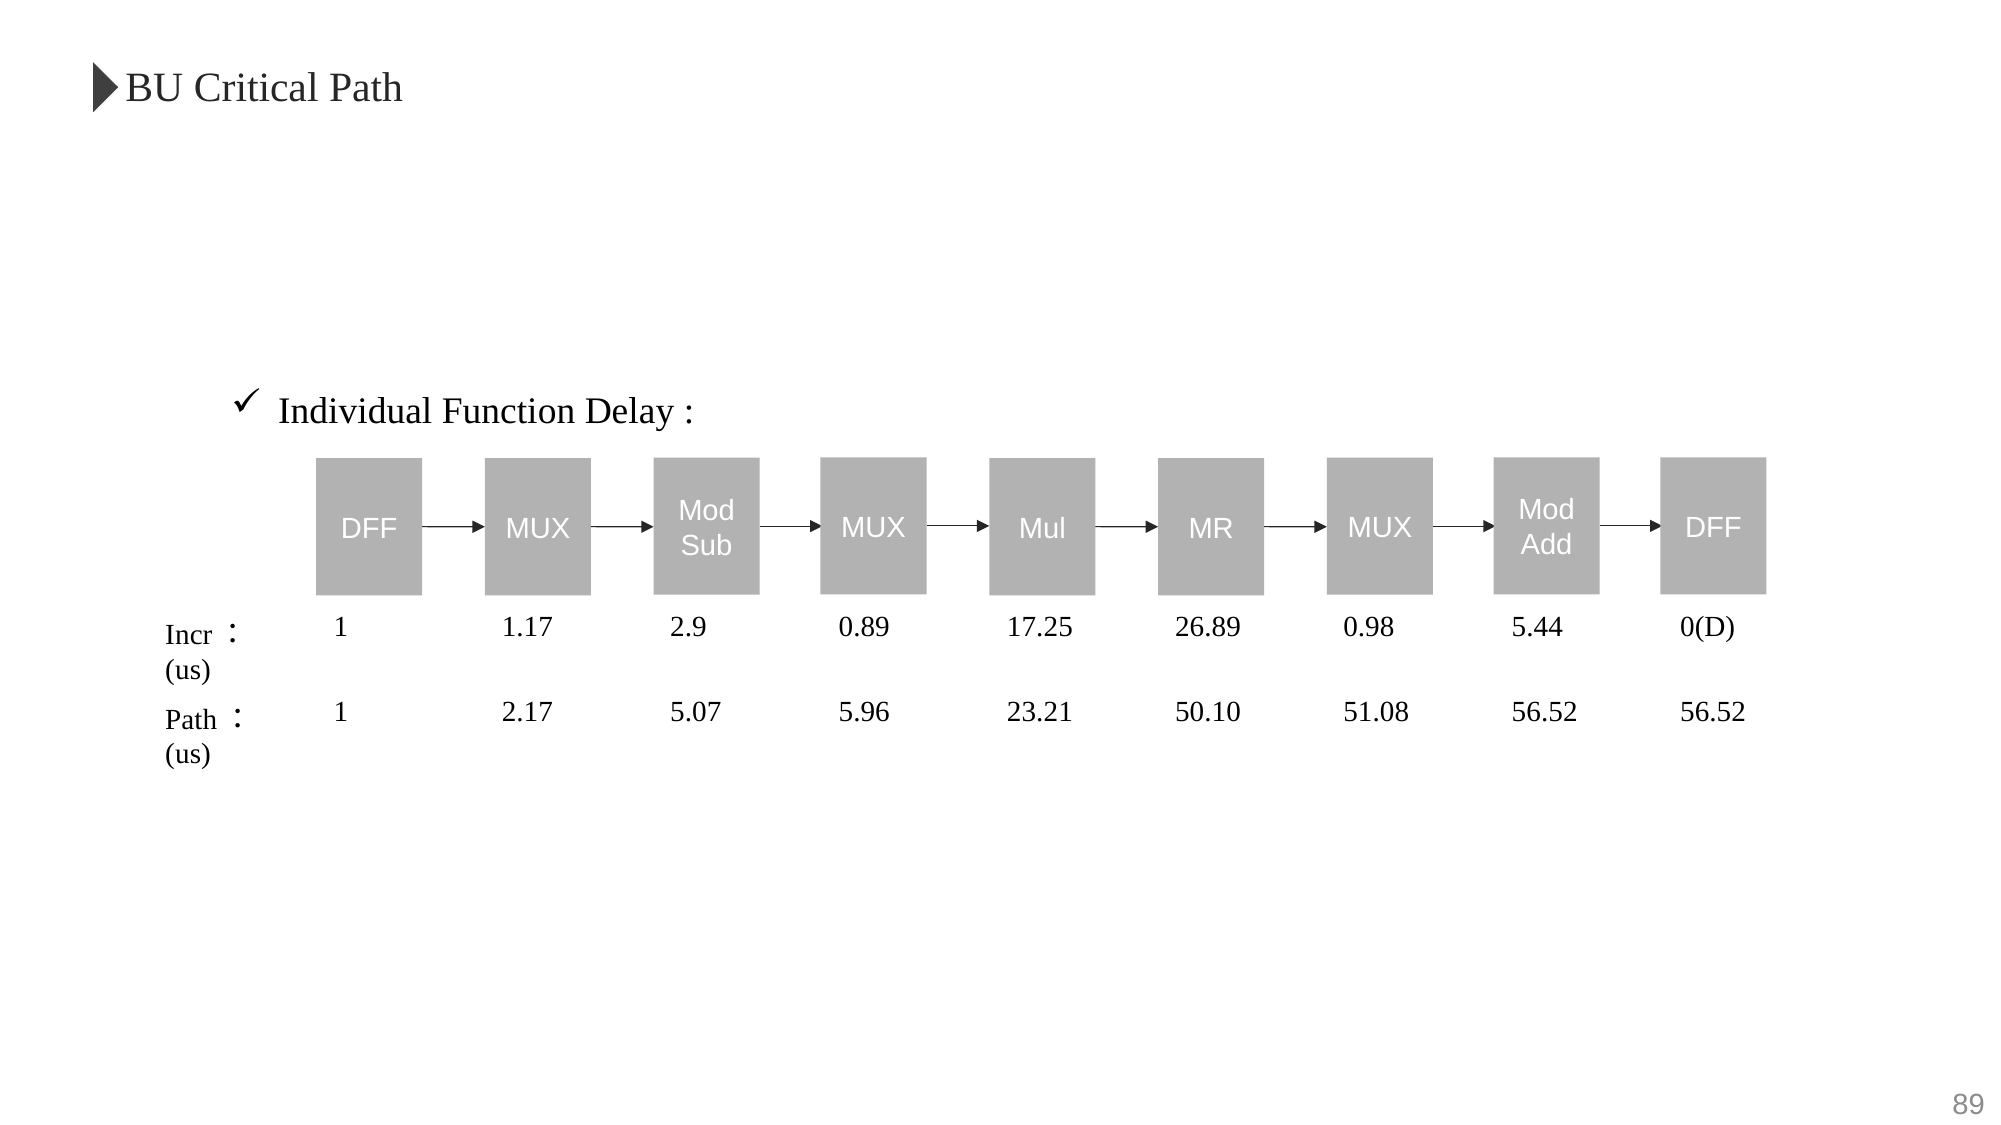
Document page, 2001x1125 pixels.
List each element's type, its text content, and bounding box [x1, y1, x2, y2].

text_box DFF [315, 457, 423, 596]
table_header 17.25 [992, 603, 1160, 688]
table_header 0(D) [1665, 603, 1833, 688]
text_box MUX [819, 456, 928, 595]
table_cell 1 [319, 688, 487, 773]
table_cell 5.96 [823, 688, 992, 773]
table_cell 56.52 [1665, 688, 1833, 773]
table_cell 50.10 [1160, 688, 1328, 773]
text_box MUX [484, 457, 592, 596]
slide_number 89 [1550, 1072, 2000, 1125]
table_header 5.44 [1497, 603, 1665, 688]
text_box MR [1157, 457, 1265, 596]
table_cell 56.52 [1497, 688, 1665, 773]
table_header 1 [319, 603, 487, 688]
text_box Mod Sub [653, 456, 761, 596]
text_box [93, 52, 420, 118]
text_box DFF [1659, 456, 1767, 595]
table_header 0.98 [1328, 603, 1497, 688]
table_header 0.89 [823, 603, 992, 688]
table_header 1.17 [487, 603, 655, 688]
table_cell 2.17 [487, 688, 655, 773]
table_cell Path： (us) [150, 688, 319, 773]
text_box Individual Function Delay : [216, 333, 821, 439]
table_header 2.9 [655, 603, 823, 688]
table_cell 5.07 [655, 688, 823, 773]
text_box Mul [988, 457, 1096, 596]
table_header 26.89 [1160, 603, 1328, 688]
table_header Incr： (us) [150, 603, 319, 688]
text_box MUX [1326, 456, 1434, 596]
table_cell 51.08 [1328, 688, 1497, 773]
table_cell 23.21 [992, 688, 1160, 773]
text_box Mod Add [1493, 456, 1601, 595]
